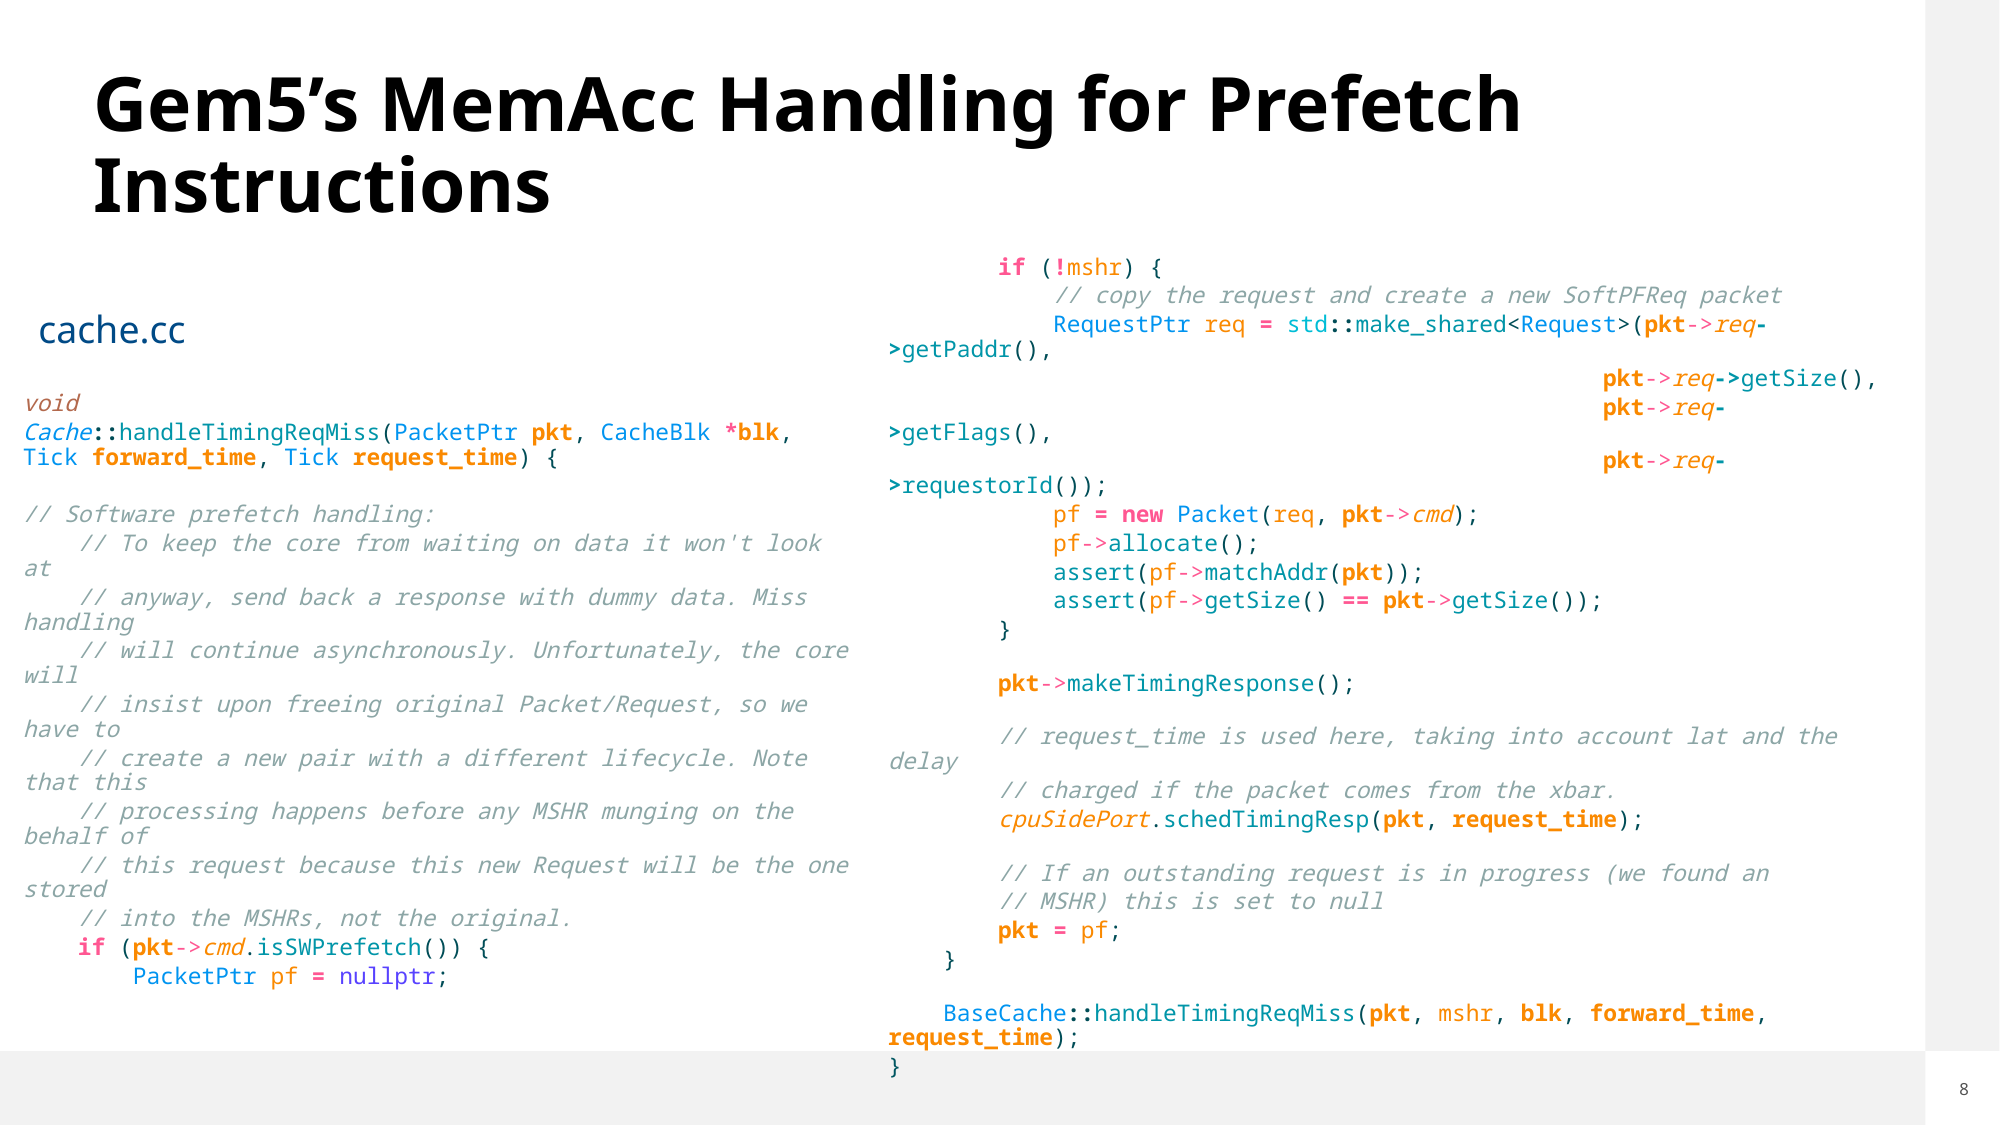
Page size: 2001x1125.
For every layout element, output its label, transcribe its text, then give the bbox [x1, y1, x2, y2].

text_box cache.cc [38, 306, 186, 352]
title Gem5’s MemAcc Handling for Prefetch Instructions [93, 83, 1901, 212]
text_box void Cache::handleTimingReqMiss(PacketPtr pkt, CacheBlk *blk, Tick forward_time, Tick request_time) { // Software prefetch handling: // To keep the core from waiting on data it won't look at // anyway, send back a response with dummy data. Miss handling // will continue asynchronously. Unfortunately, the core will // insist upon freeing original Packet/Request, so we have to // create a new pair with a different lifecycle. Note that this // processing happens before any MSHR munging on the behalf of // this request because this new Request will be the one stored // into the MSHRs, not the original. if (pkt->cmd.isSWPrefetch()) { PacketPtr pf = nullptr; [8, 384, 874, 1026]
text_box if (!mshr) { // copy the request and create a new SoftPFReq packet RequestPtr req = std::make_shared<Request>(pkt->req->getPaddr(), pkt->req->getSize(), pkt->req->getFlags(), pkt->req->requestorId()); pf = new Packet(req, pkt->cmd); pf->allocate(); assert(pf->matchAddr(pkt)); assert(pf->getSize() == pkt->getSize()); } pkt->makeTimingResponse(); // request_time is used here, taking into account lat and the delay // charged if the packet comes from the xbar. cpuSidePort.schedTimingResp(pkt, request_time); // If an outstanding request is in progress (we found an // MSHR) this is set to null pkt = pf; } BaseCache::handleTimingReqMiss(pkt, mshr, blk, forward_time, request_time); } [873, 247, 1904, 1088]
